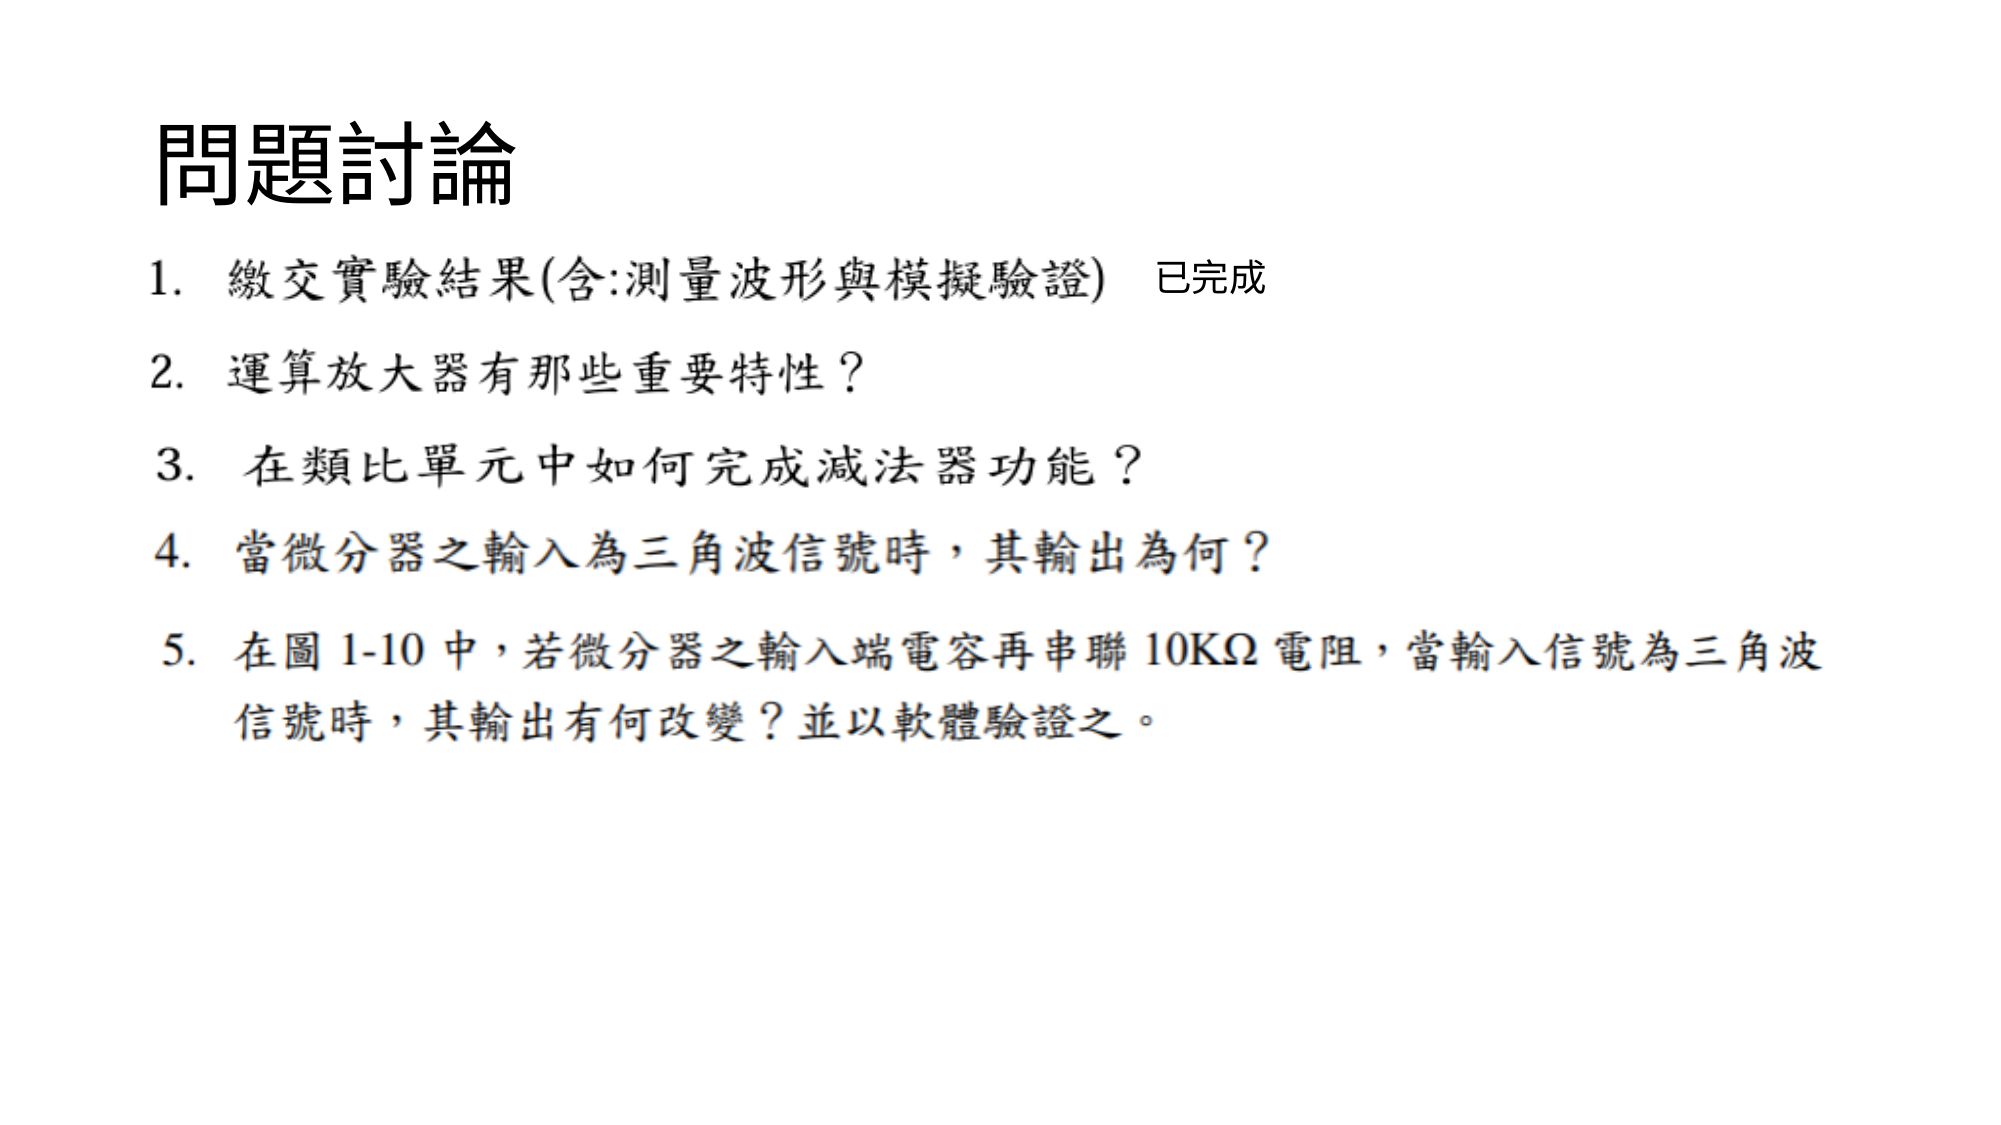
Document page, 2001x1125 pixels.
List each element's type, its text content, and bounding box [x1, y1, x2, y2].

picture [137, 519, 1283, 591]
title 問題討論 [137, 59, 1863, 278]
text_box 已完成 [1139, 246, 1323, 306]
picture [137, 331, 874, 411]
picture [137, 247, 1109, 307]
picture [137, 438, 1156, 495]
picture [159, 626, 1863, 771]
